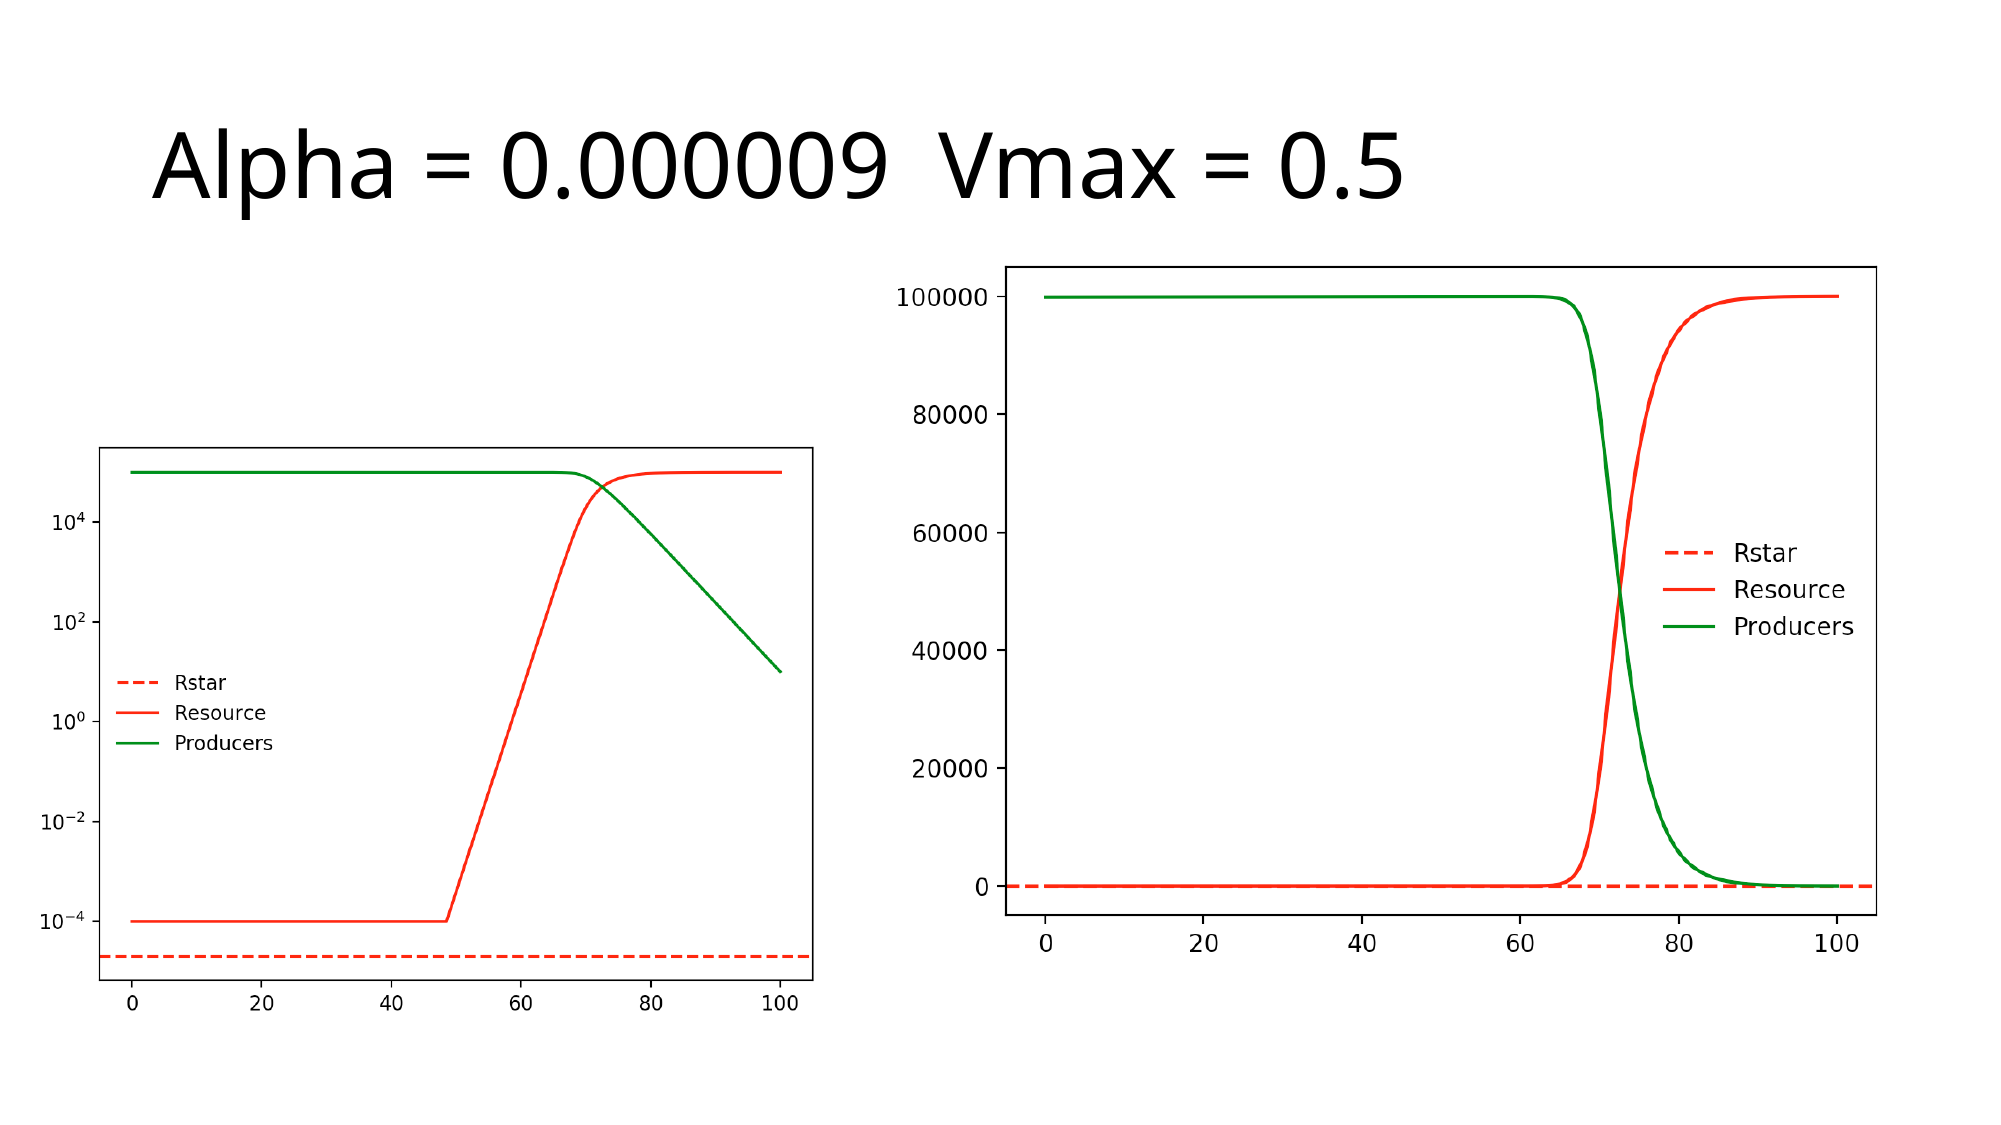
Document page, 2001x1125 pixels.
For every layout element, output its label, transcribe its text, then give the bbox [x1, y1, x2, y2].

title Alpha = 0.000009 Vmax = 0.5 [137, 59, 1863, 278]
picture [0, 389, 854, 1036]
picture [879, 218, 1934, 978]
